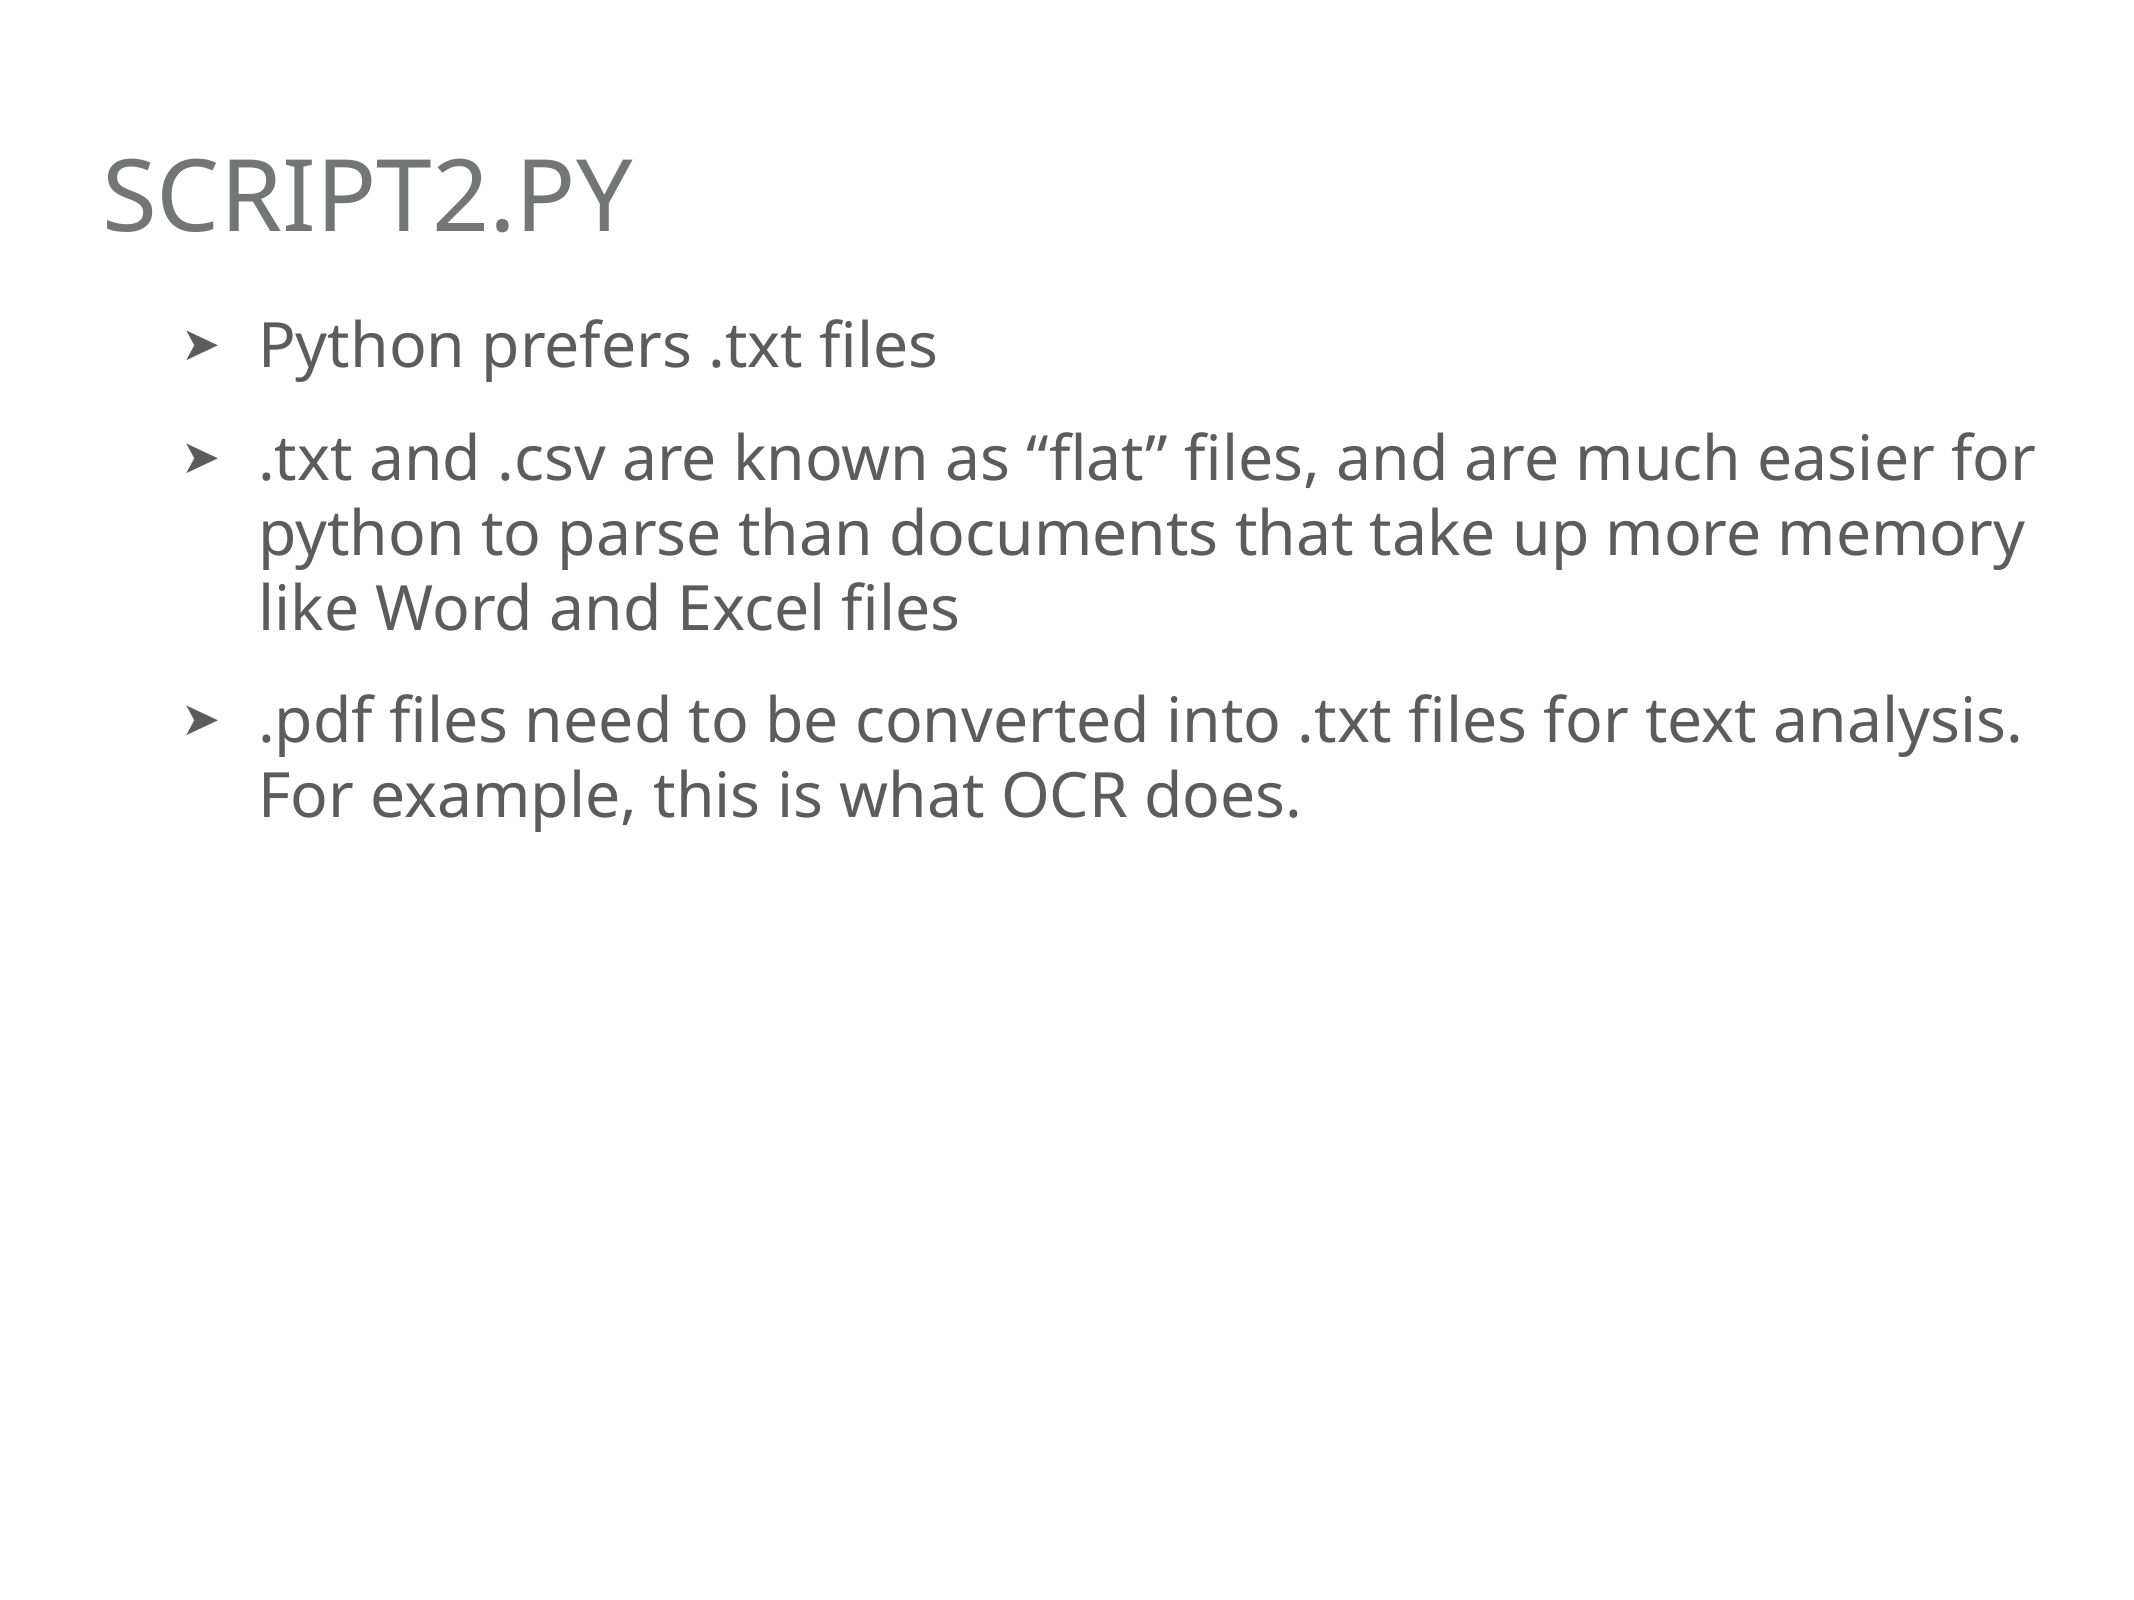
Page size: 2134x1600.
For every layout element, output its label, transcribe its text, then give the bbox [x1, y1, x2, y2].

title Script2.py [93, 122, 2041, 243]
list Python prefers .txt files .txt and .csv are known as “flat” files, and are much easier for python to parse than documents that take up more memory like Word and Excel files .pdf files need to be converted into .txt files for text analysis. For example, this is what OCR does. [172, 296, 2120, 1483]
